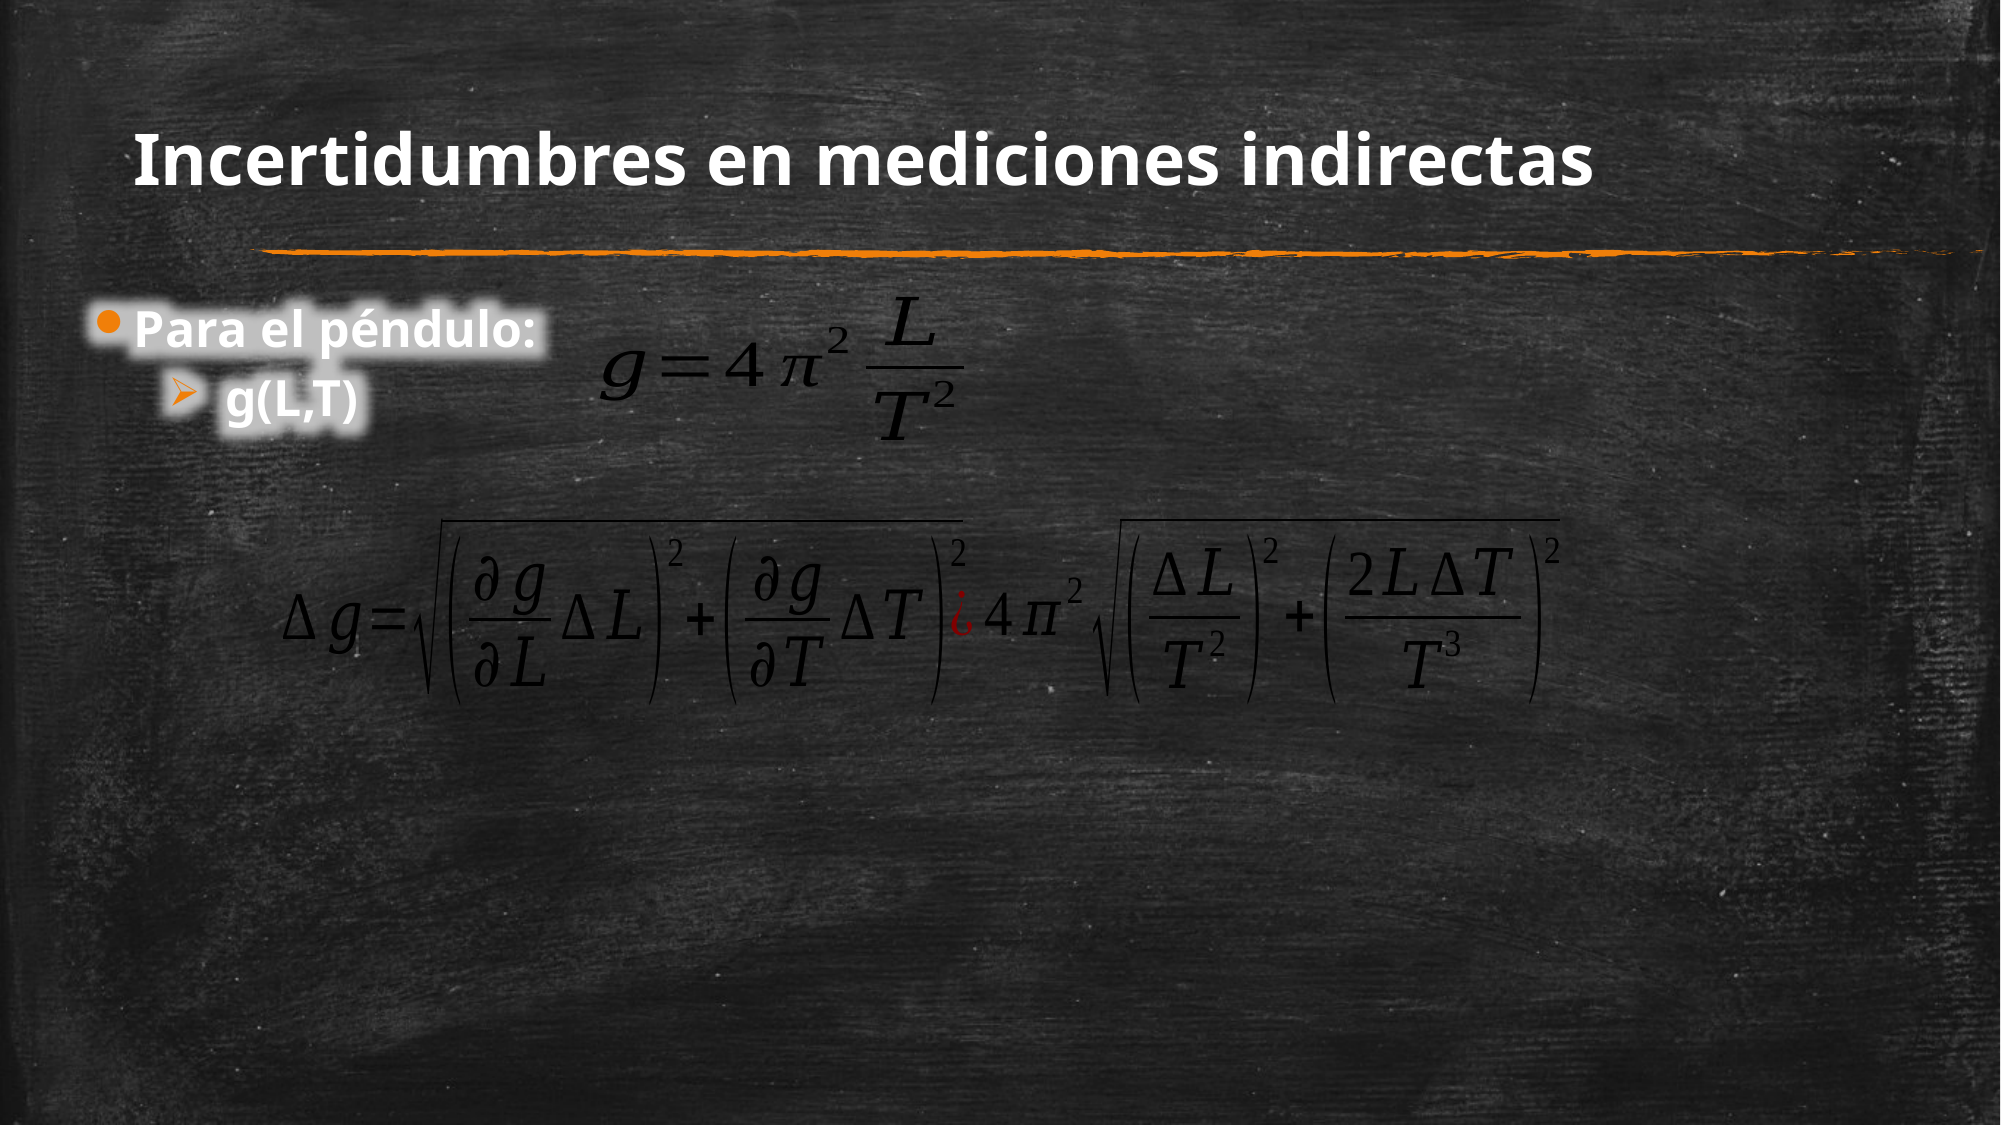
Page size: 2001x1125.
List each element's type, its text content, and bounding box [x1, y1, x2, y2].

title Incertidumbres en mediciones indirectas [118, 41, 1619, 209]
text_box Para el péndulo: g(L,T) [69, 289, 1194, 483]
